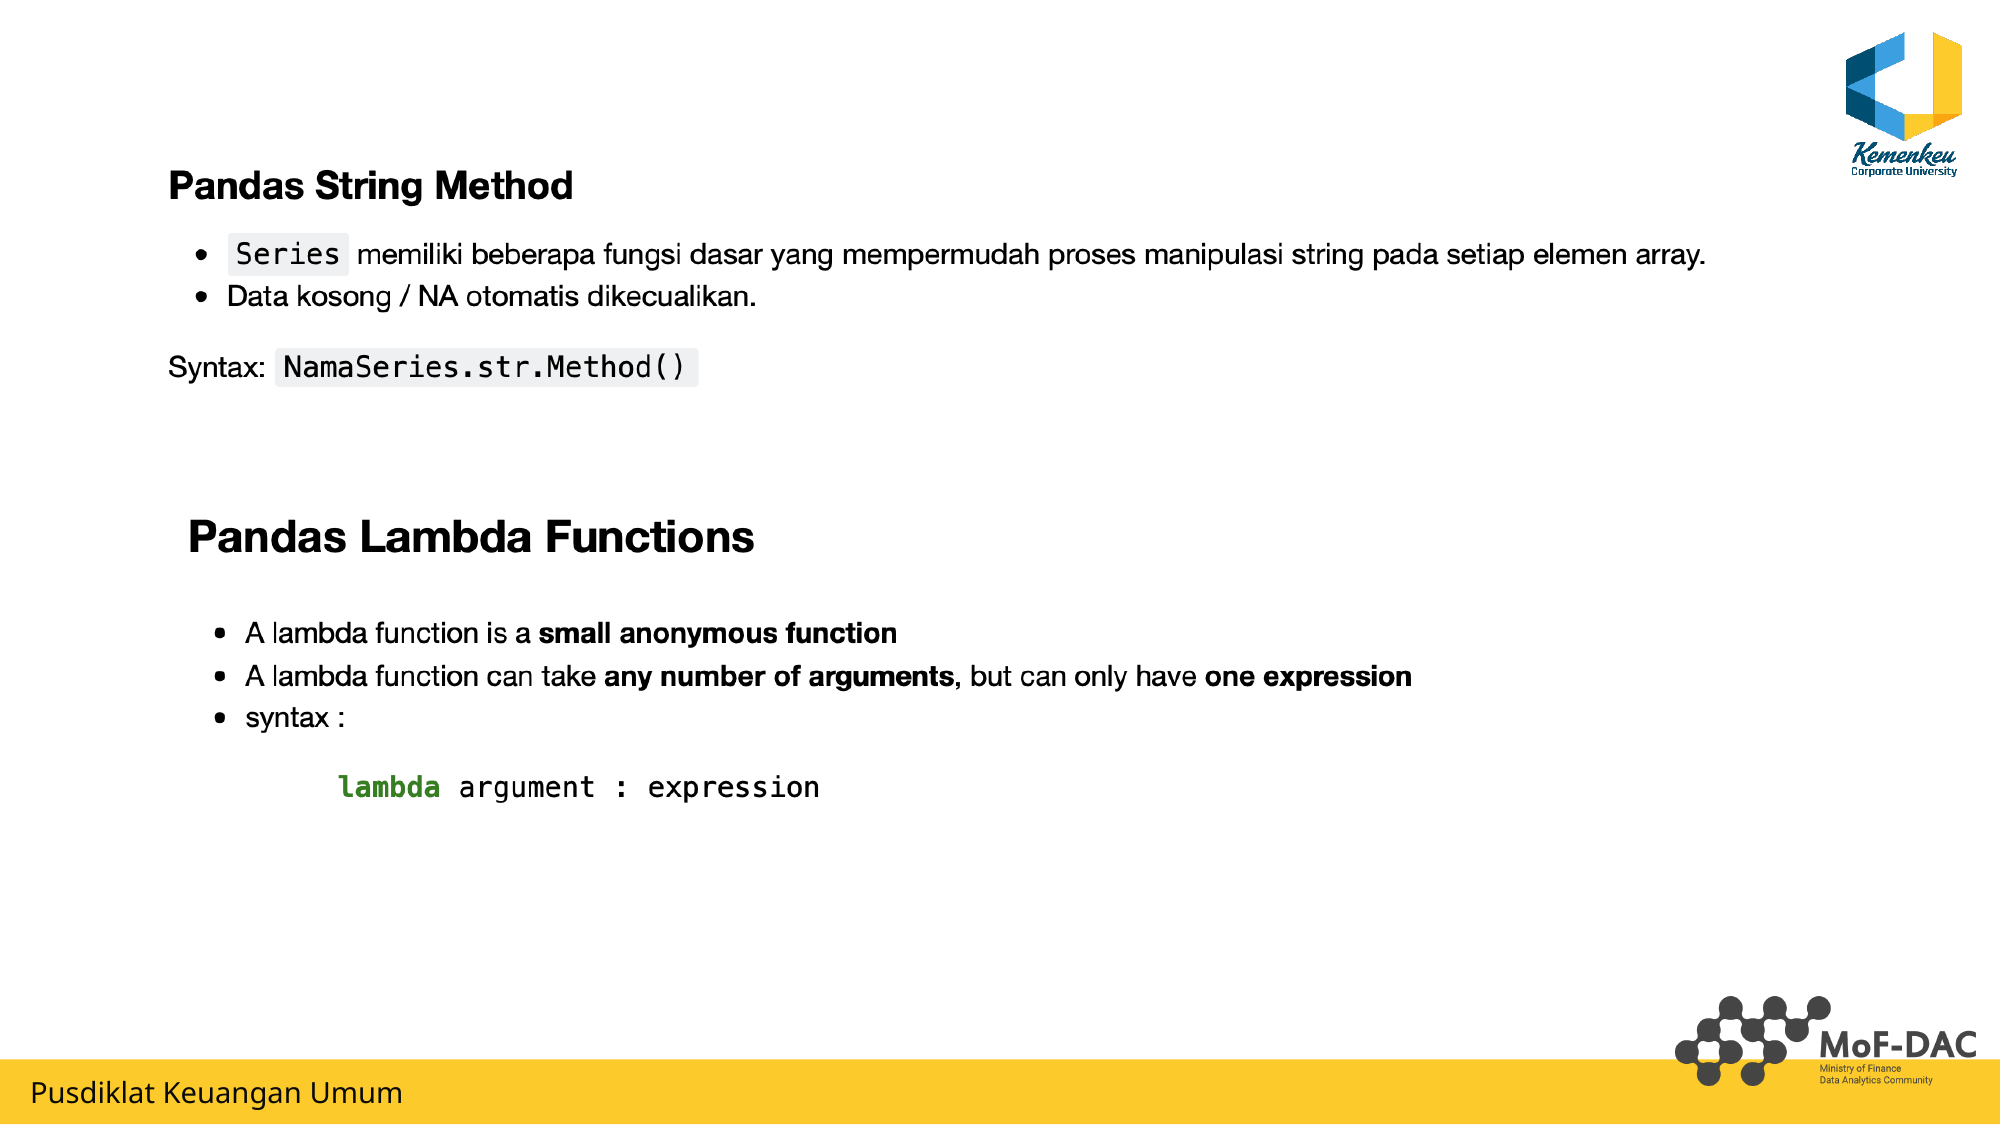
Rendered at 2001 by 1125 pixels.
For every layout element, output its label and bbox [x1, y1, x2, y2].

picture [1846, 32, 1962, 177]
picture [148, 480, 1490, 880]
picture [1656, 977, 2000, 1118]
picture [147, 138, 1790, 405]
